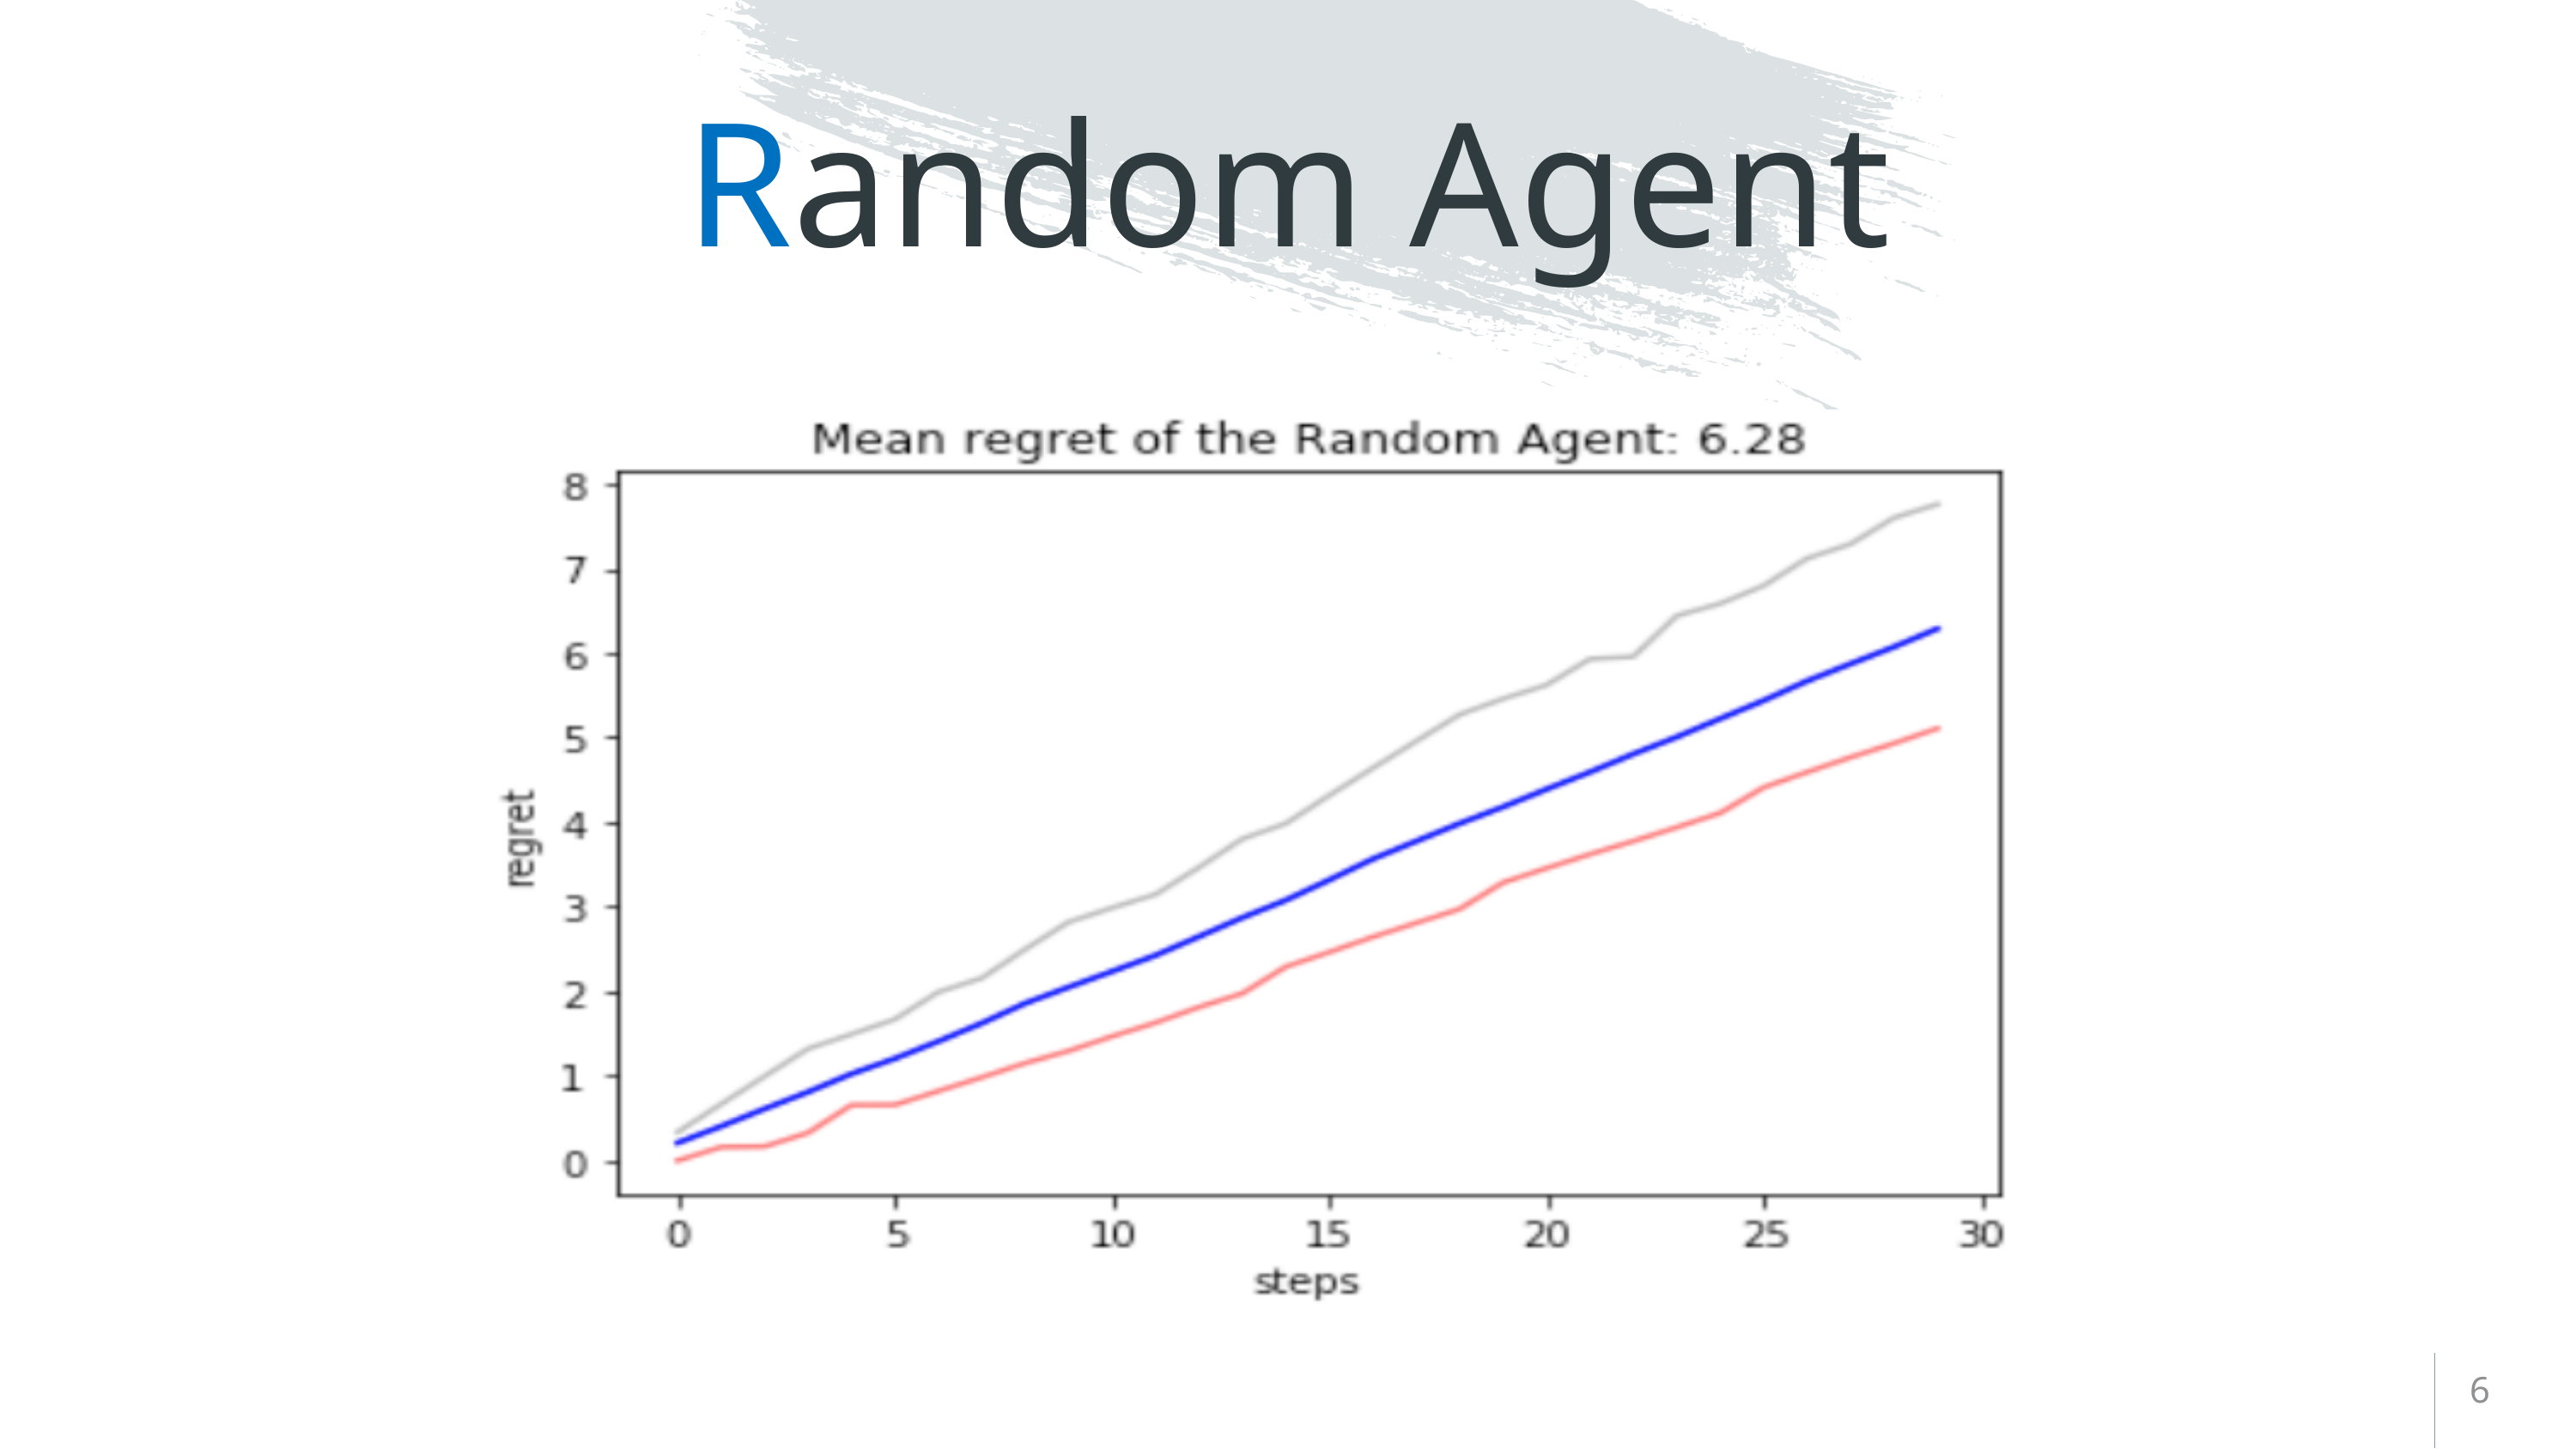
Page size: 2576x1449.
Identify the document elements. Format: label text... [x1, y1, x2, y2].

slide_number 6 [2434, 1353, 2525, 1430]
picture [460, 409, 2081, 1323]
title Random Agent [339, 57, 2237, 288]
